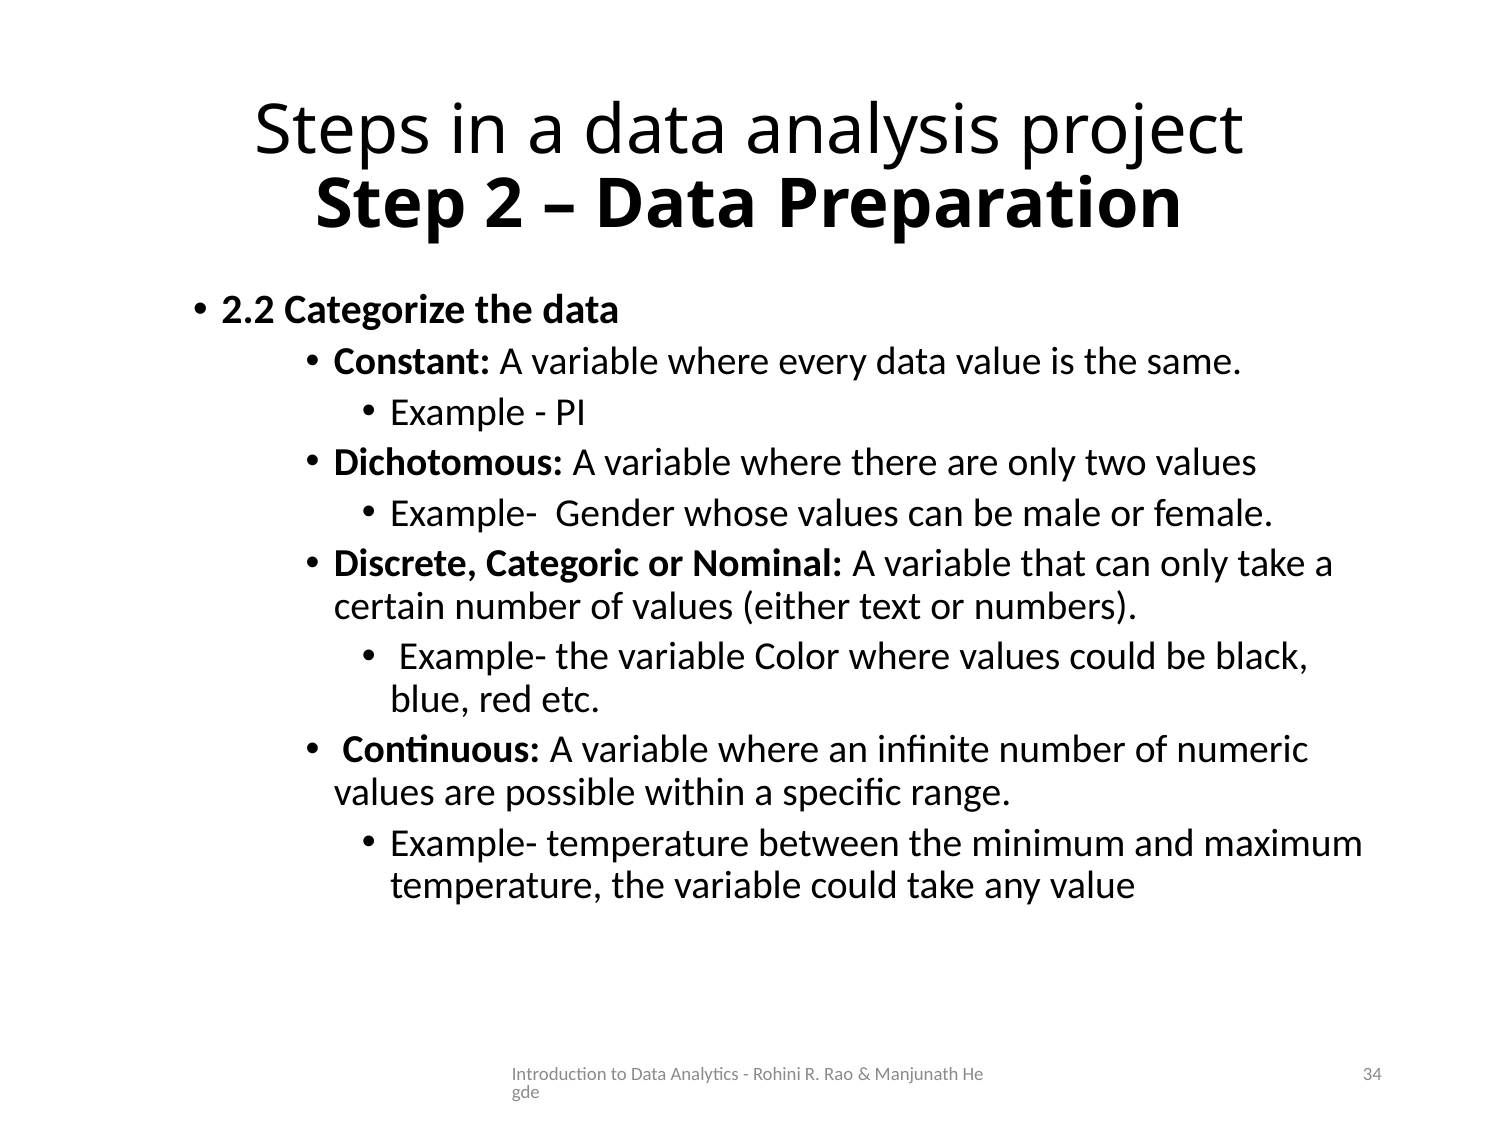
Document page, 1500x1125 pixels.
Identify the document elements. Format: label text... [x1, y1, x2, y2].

title Steps in a data analysis project Step 2 – Data Preparation [103, 59, 1397, 278]
slide_number 34 [1059, 1042, 1397, 1103]
list 2.2 Categorize the data Constant: A variable where every data value is the same. Example - PI Dichotomous: A variable where there are only two values Example- Gender whose values can be male or female. Discrete, Categoric or Nominal: A variable that can only take a certain number of values (either text or numbers). Example- the variable Color where values could be black, blue, red etc. Continuous: A variable where an infinite number of numeric values are possible within a specific range. Example- temperature between the minimum and maximum temperature, the variable could take any value [121, 280, 1397, 1043]
footer Introduction to Data Analytics - Rohini R. Rao & Manjunath Hegde [496, 1042, 1004, 1103]
